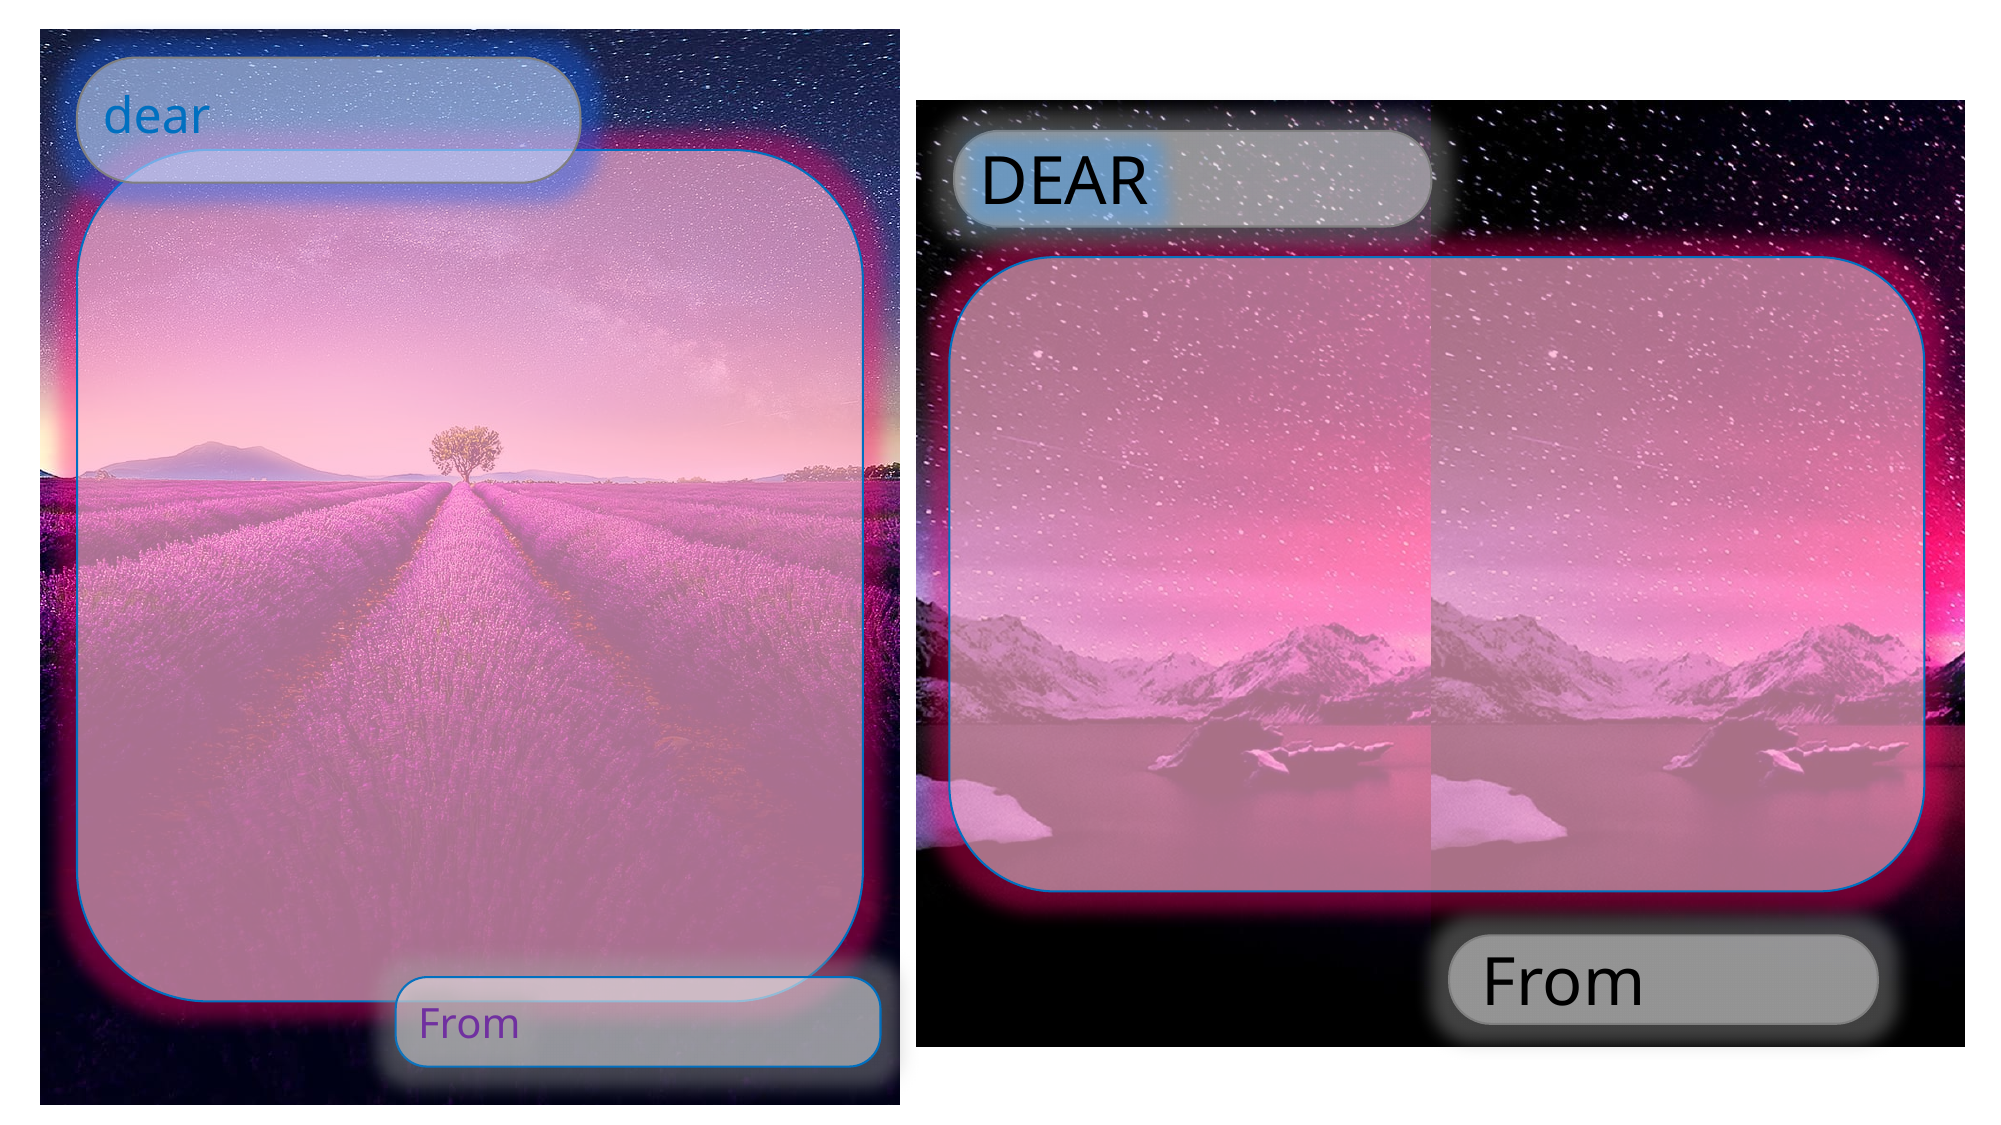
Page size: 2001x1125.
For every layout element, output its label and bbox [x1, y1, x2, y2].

text_box [40, 29, 900, 1105]
text_box [916, 100, 1965, 1047]
